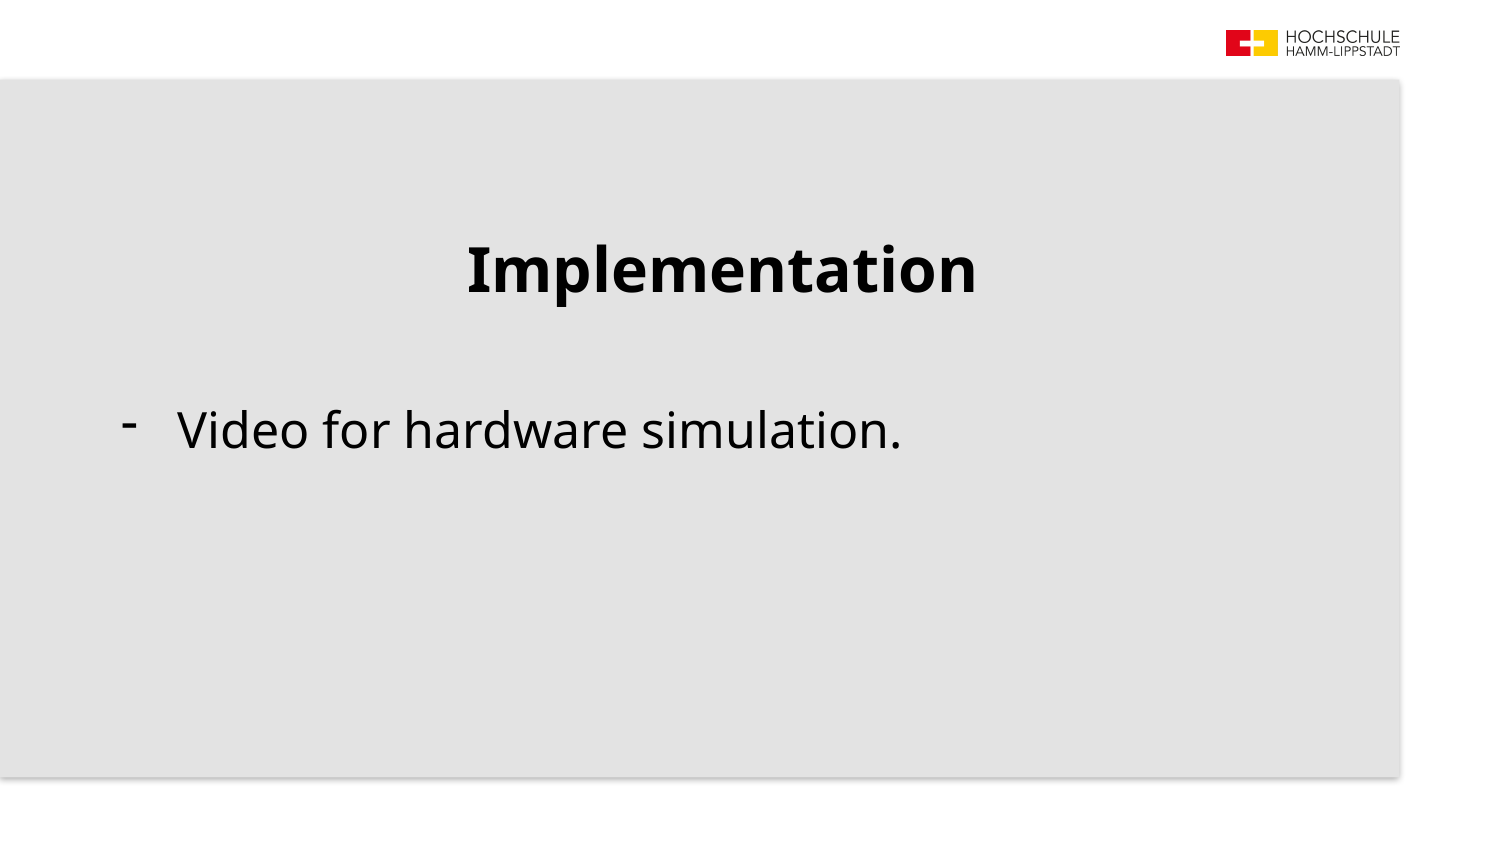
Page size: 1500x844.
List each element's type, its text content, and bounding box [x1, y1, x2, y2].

subtitle Video for hardware simulation. [106, 390, 1340, 669]
title Implementation [106, 177, 1340, 358]
picture [1226, 30, 1400, 56]
